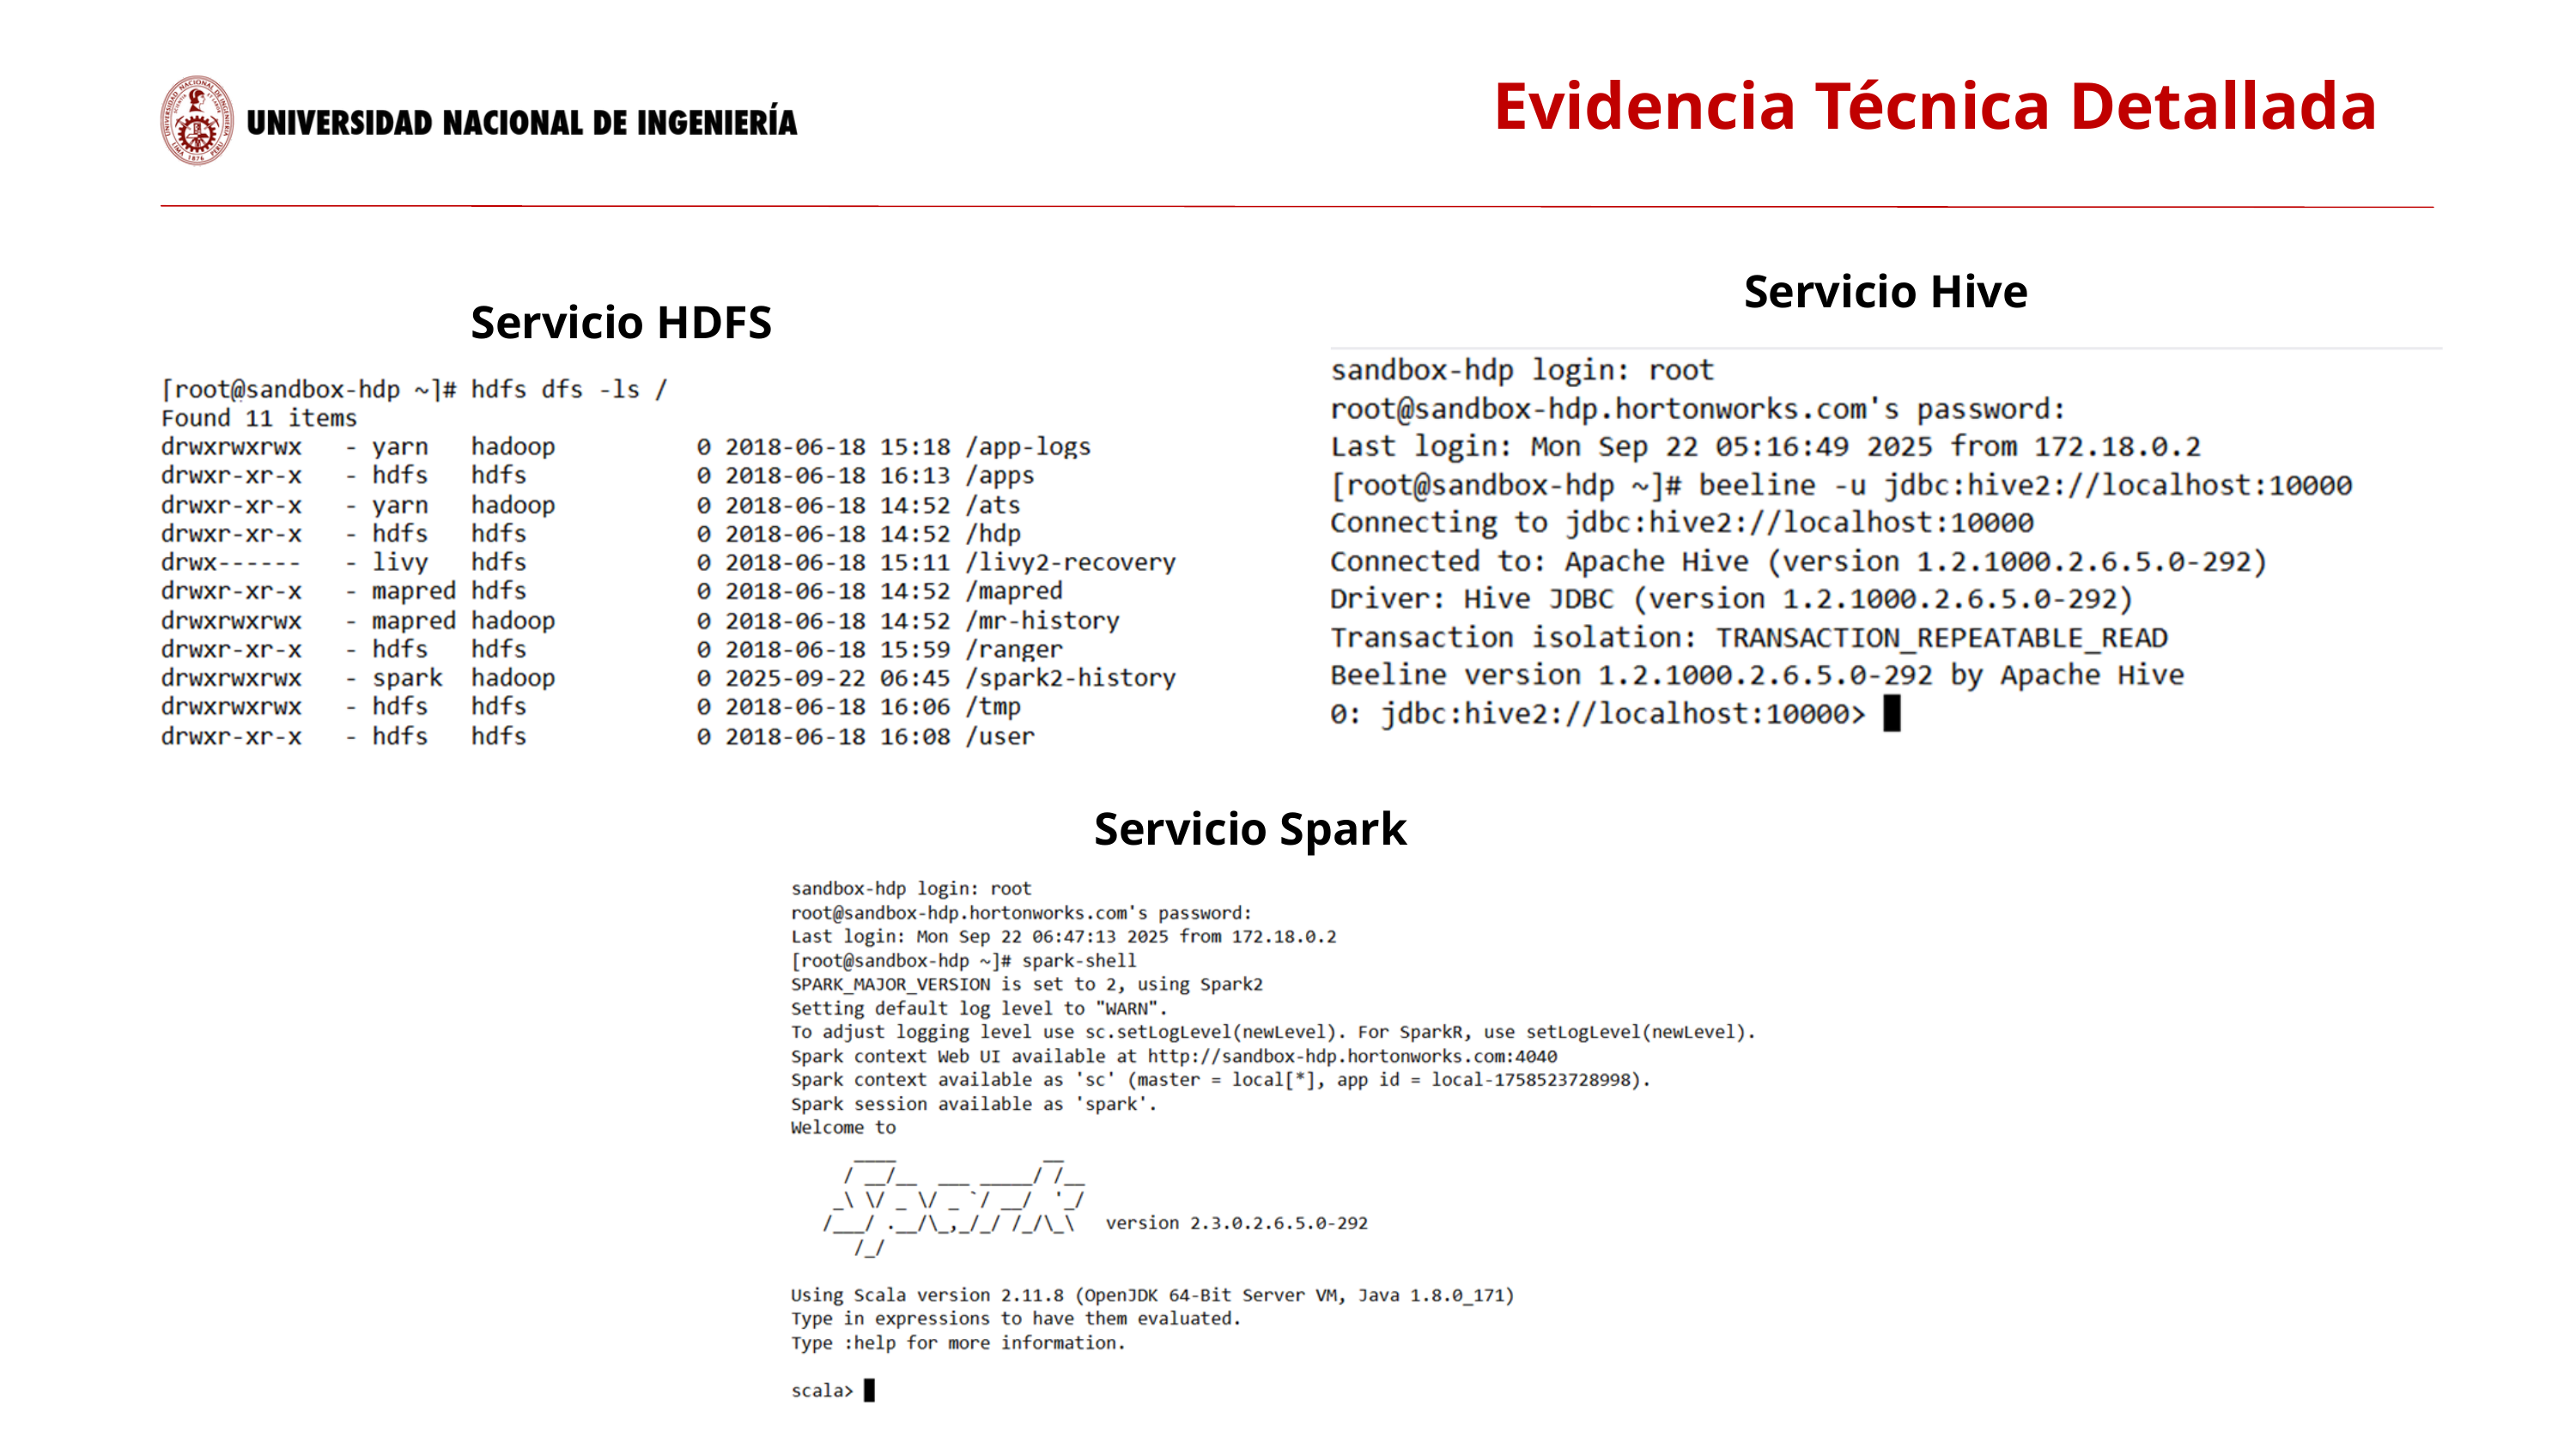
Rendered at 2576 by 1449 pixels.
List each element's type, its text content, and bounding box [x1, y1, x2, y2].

text_box [161, 373, 1201, 750]
text_box Servicio Hive [1743, 254, 2030, 317]
text_box Evidencia Técnica Detallada [1281, 64, 2380, 142]
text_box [133, 58, 822, 179]
text_box Servicio HDFS [471, 285, 774, 349]
text_box [1330, 346, 2443, 769]
text_box Servicio Spark [1093, 791, 1409, 854]
text_box [790, 880, 1786, 1414]
